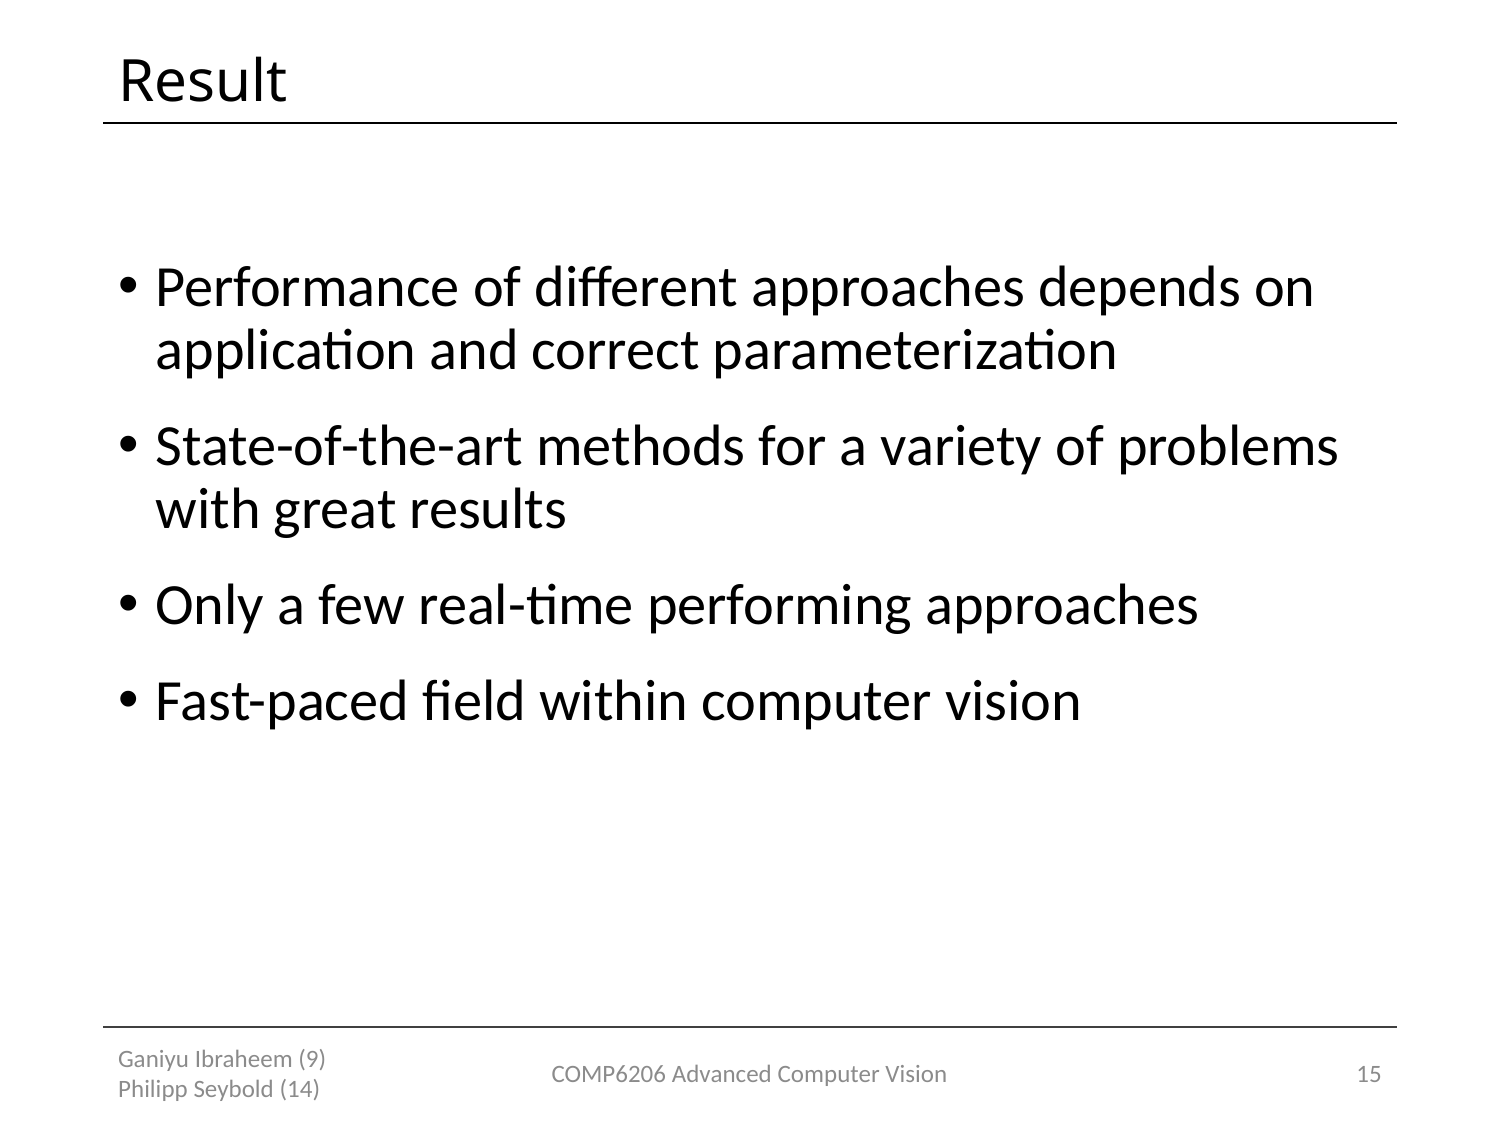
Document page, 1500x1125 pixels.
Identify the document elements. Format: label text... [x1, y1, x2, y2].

slide_number Ganiyu Ibraheem (9) Philipp Seybold (14) [103, 1042, 358, 1103]
slide_number 15 [1059, 1042, 1397, 1103]
footer COMP6206 Advanced Computer Vision [496, 1042, 1004, 1103]
list Performance of different approaches depends on application and correct parameterization State-of-the-art methods for a variety of problems with great results Only a few real-time performing approaches Fast-paced field within computer vision [103, 248, 1397, 972]
title Result [103, 41, 1397, 124]
